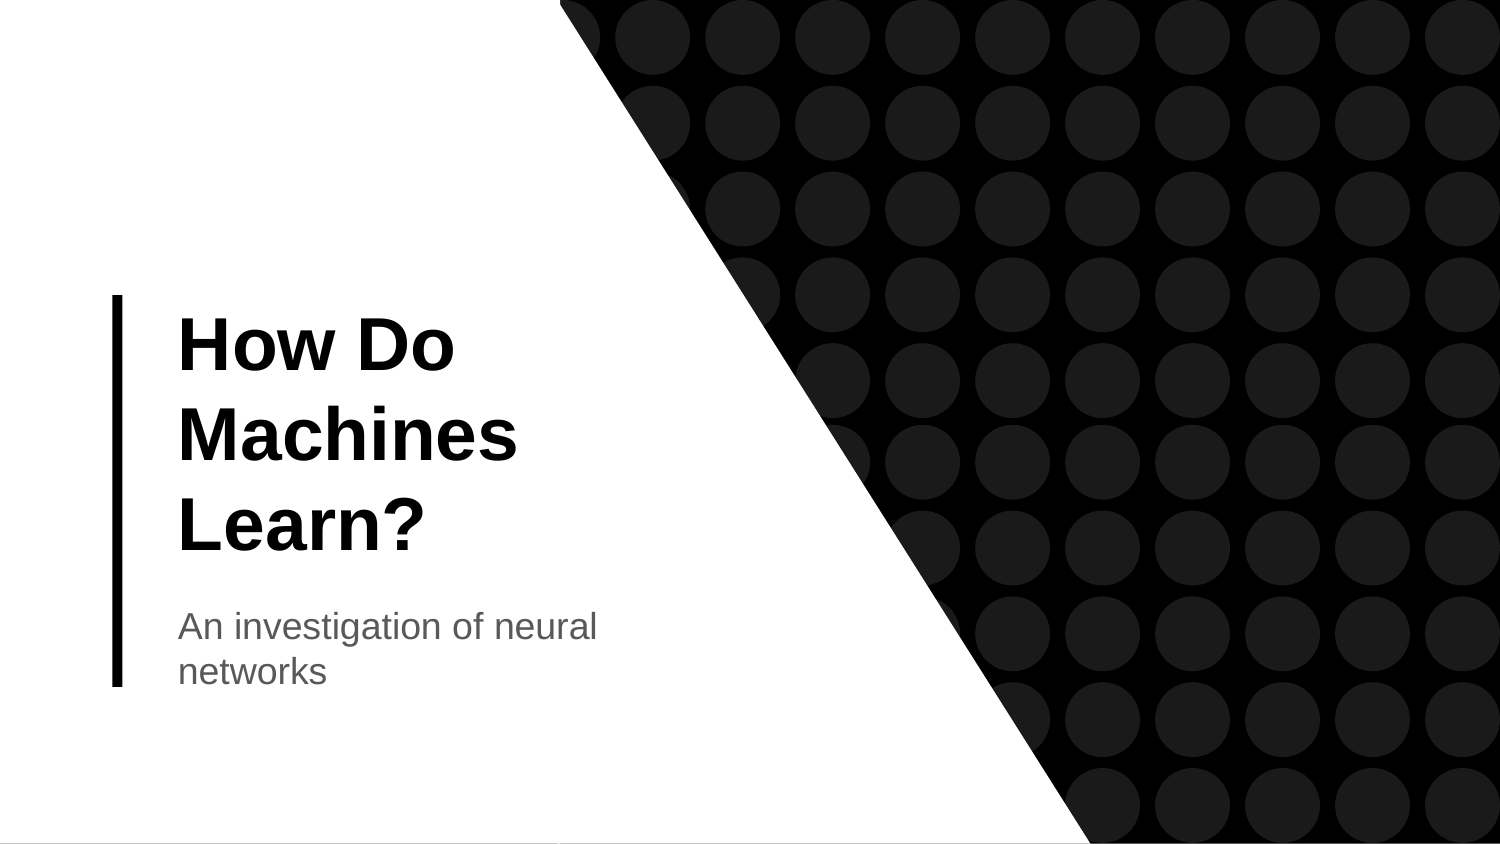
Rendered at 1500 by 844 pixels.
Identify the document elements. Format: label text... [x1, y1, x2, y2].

title How Do Machines Learn? [162, 295, 678, 581]
subtitle An investigation of neural networks [162, 587, 678, 687]
